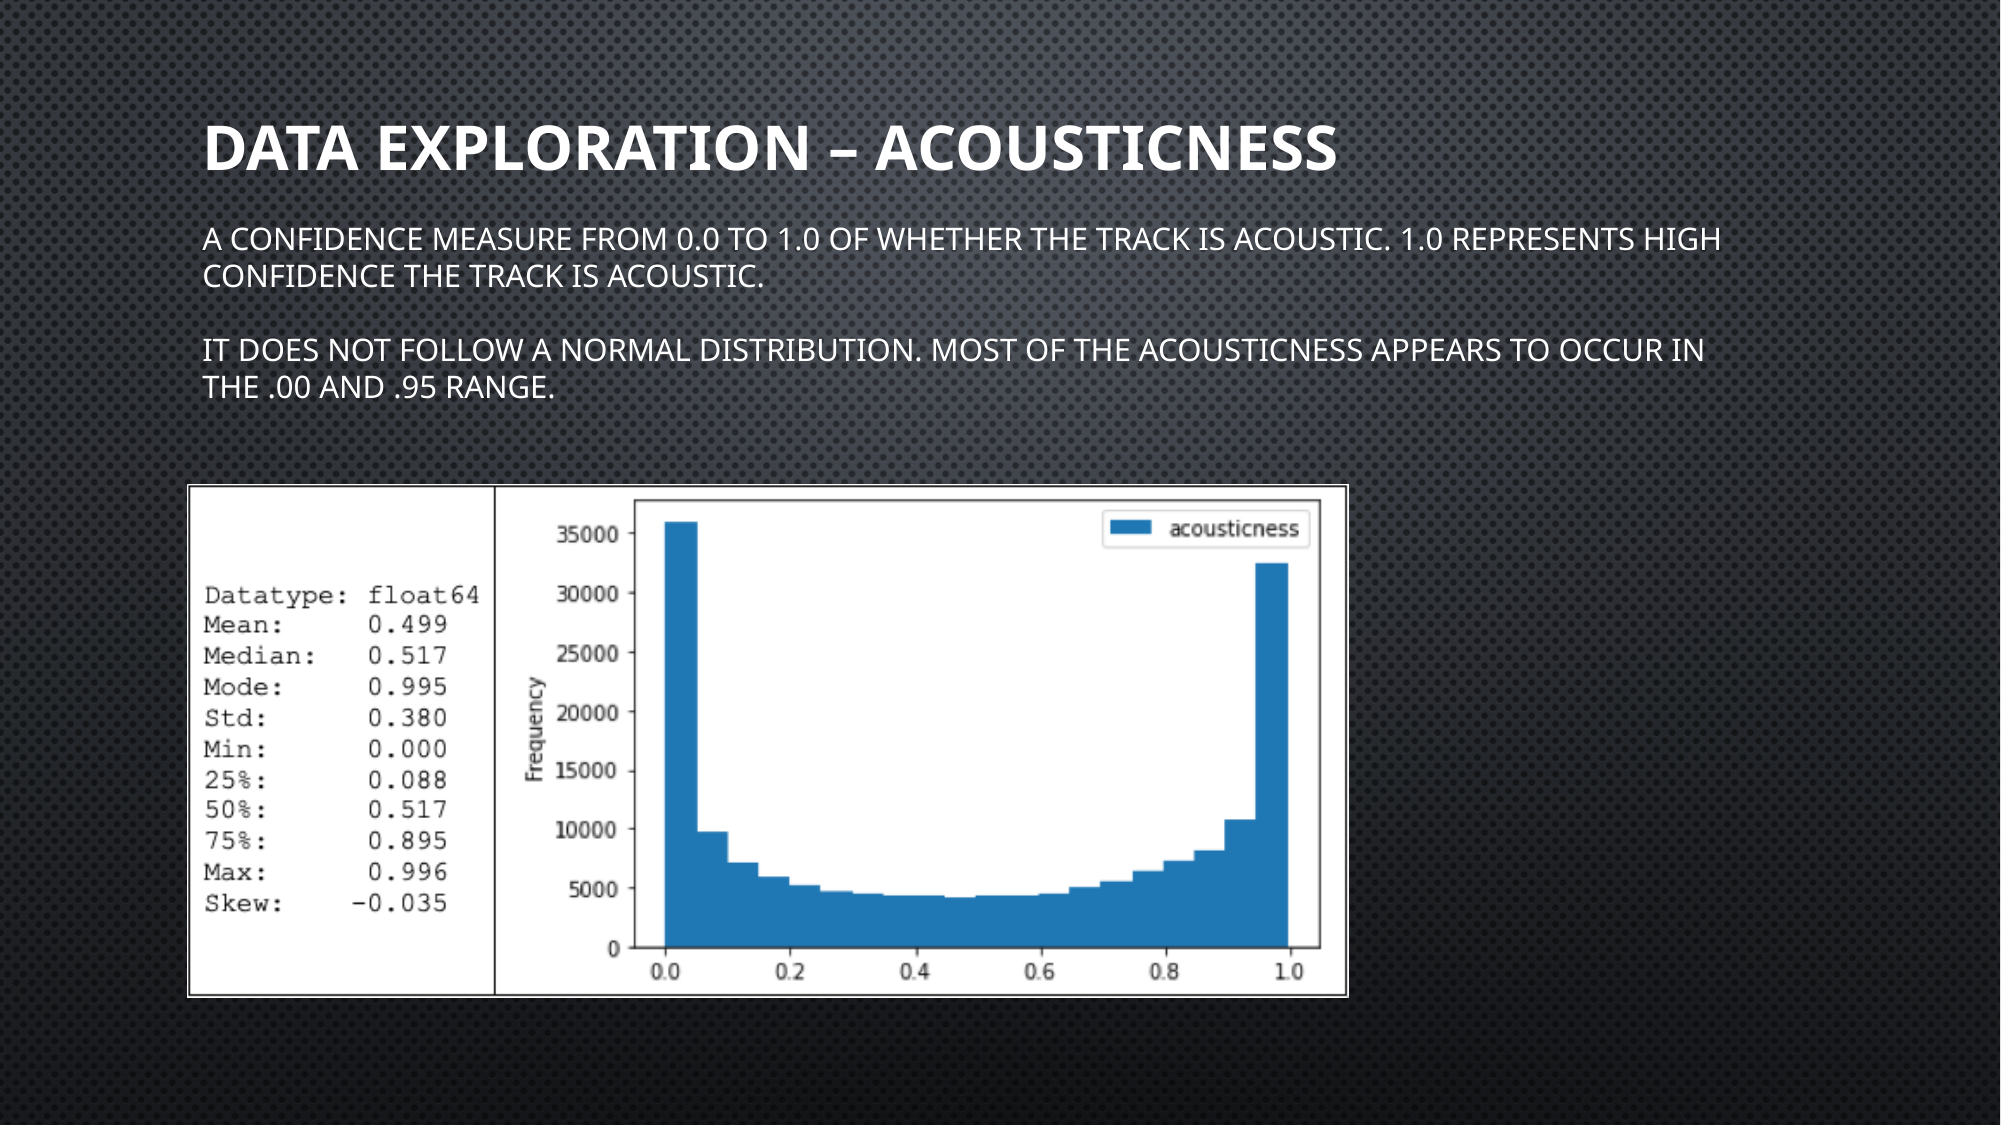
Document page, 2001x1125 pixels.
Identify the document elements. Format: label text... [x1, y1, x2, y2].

title Data Exploration – Acousticness A confidence measure from 0.0 to 1.0 of whether the track is acoustic. 1.0 represents high confidence the track is acoustic. It Does not follow a normal distribution. Most of the acousticness appears to occur in the .00 and .95 range. [187, 99, 1813, 413]
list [186, 484, 1349, 998]
